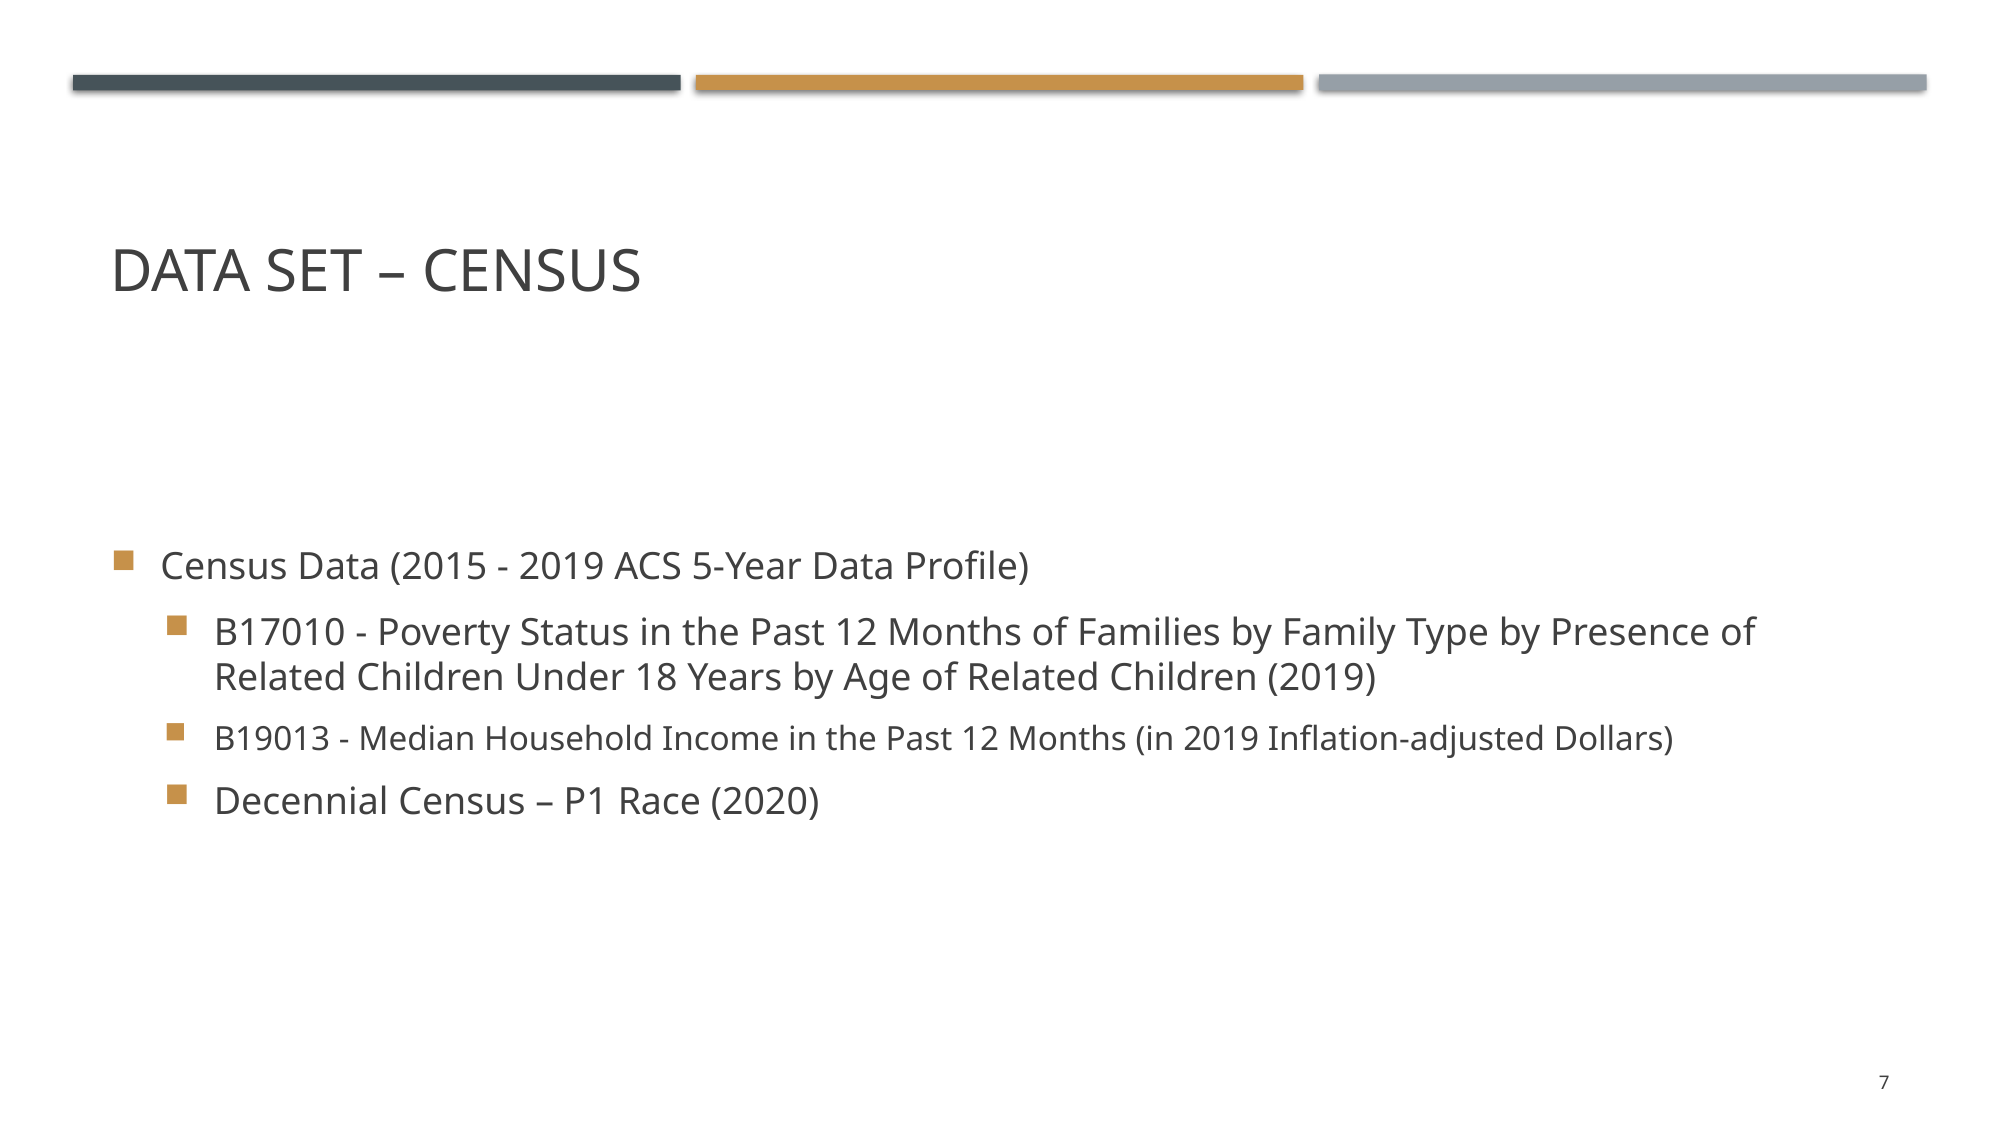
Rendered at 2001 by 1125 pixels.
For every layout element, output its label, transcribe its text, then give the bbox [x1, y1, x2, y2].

slide_number 7 [1732, 1053, 1905, 1114]
list Census Data (2015 - 2019 ACS 5-Year Data Profile) B17010 - Poverty Status in the Past 12 Months of Families by Family Type by Presence of Related Children Under 18 Years by Age of Related Children (2019) B19013 - Median Household Income in the Past 12 Months (in 2019 Inflation-adjusted Dollars) Decennial Census – P1 Race (2020) [95, 383, 1905, 981]
title Data Set – Census [95, 115, 1905, 311]
